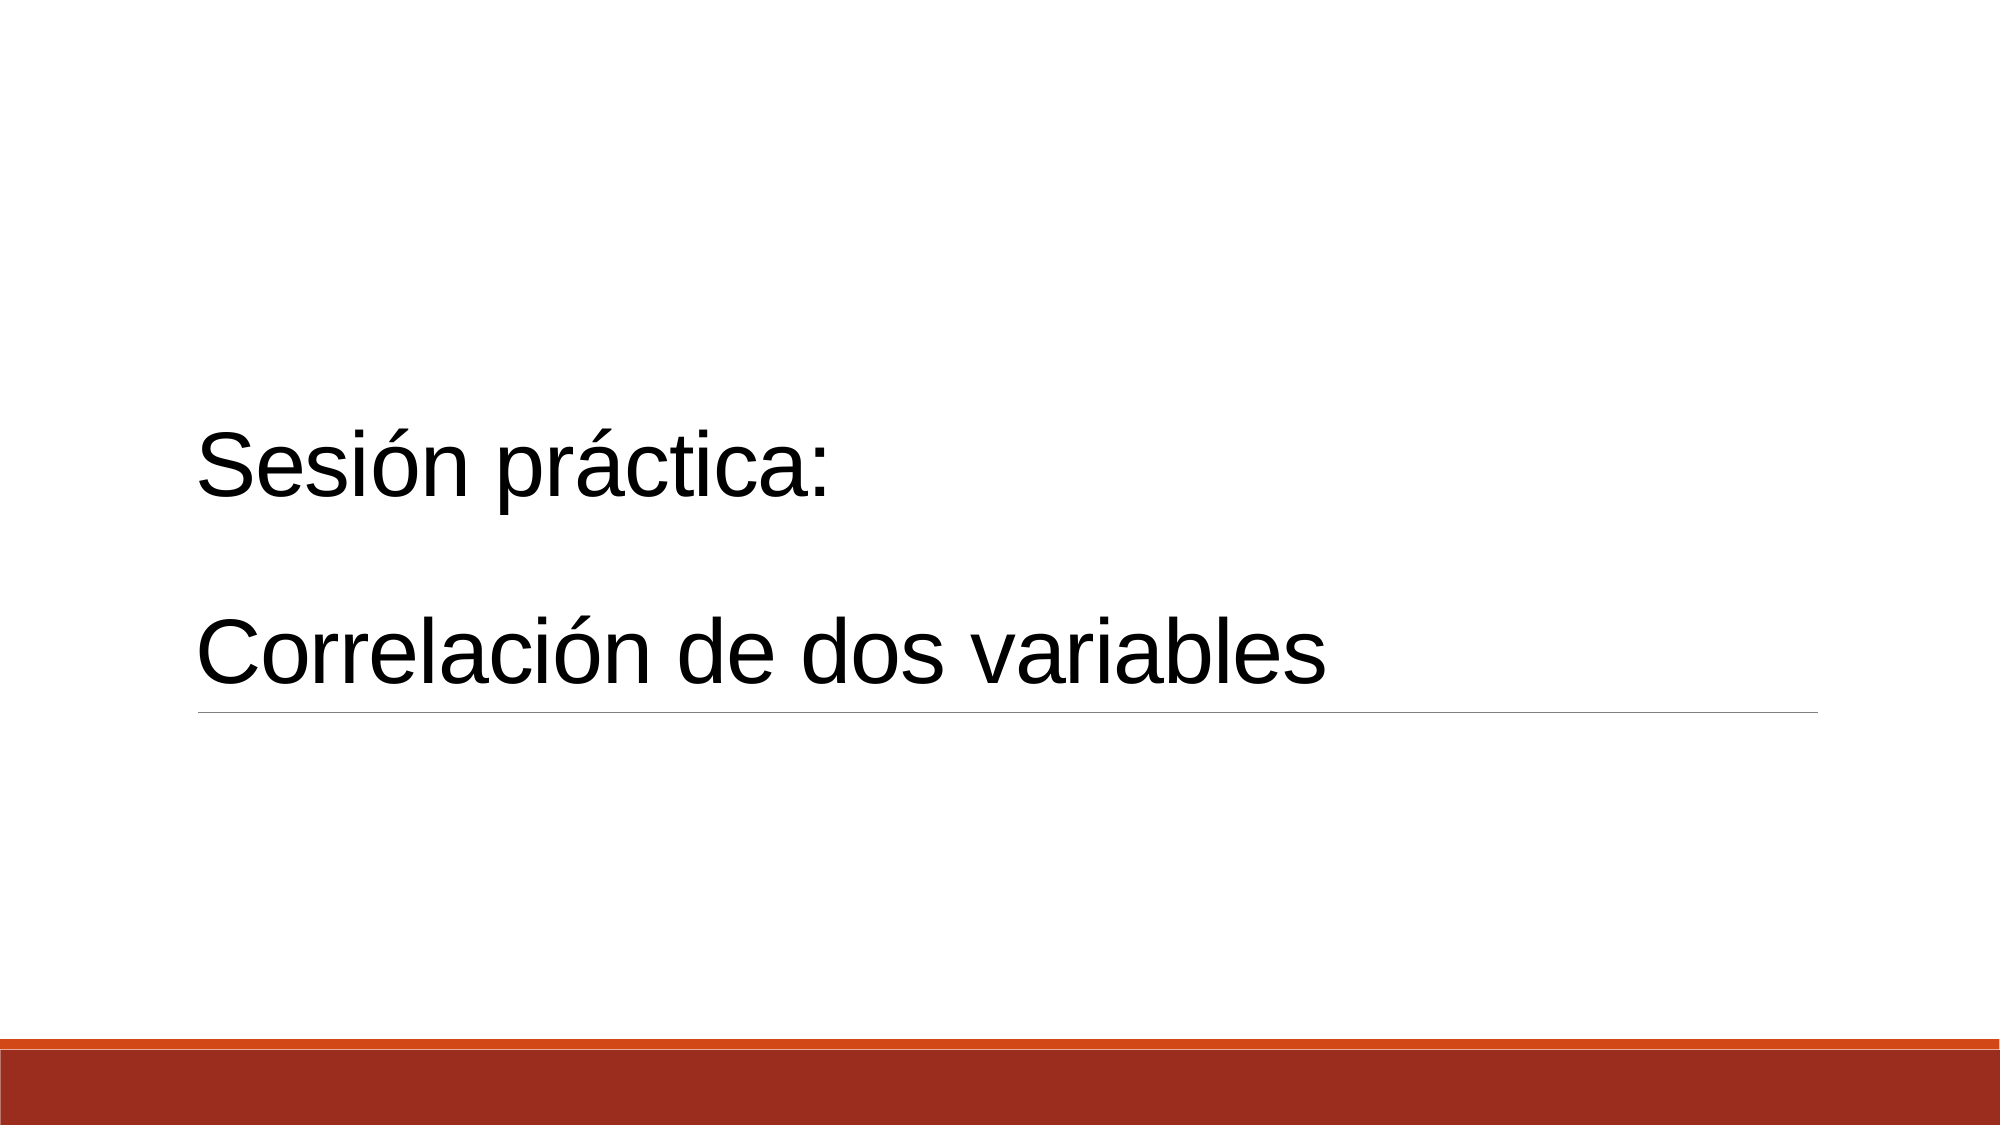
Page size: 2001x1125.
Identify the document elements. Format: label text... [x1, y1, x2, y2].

title Sesión práctica: Correlación de dos variables [180, 124, 1830, 710]
